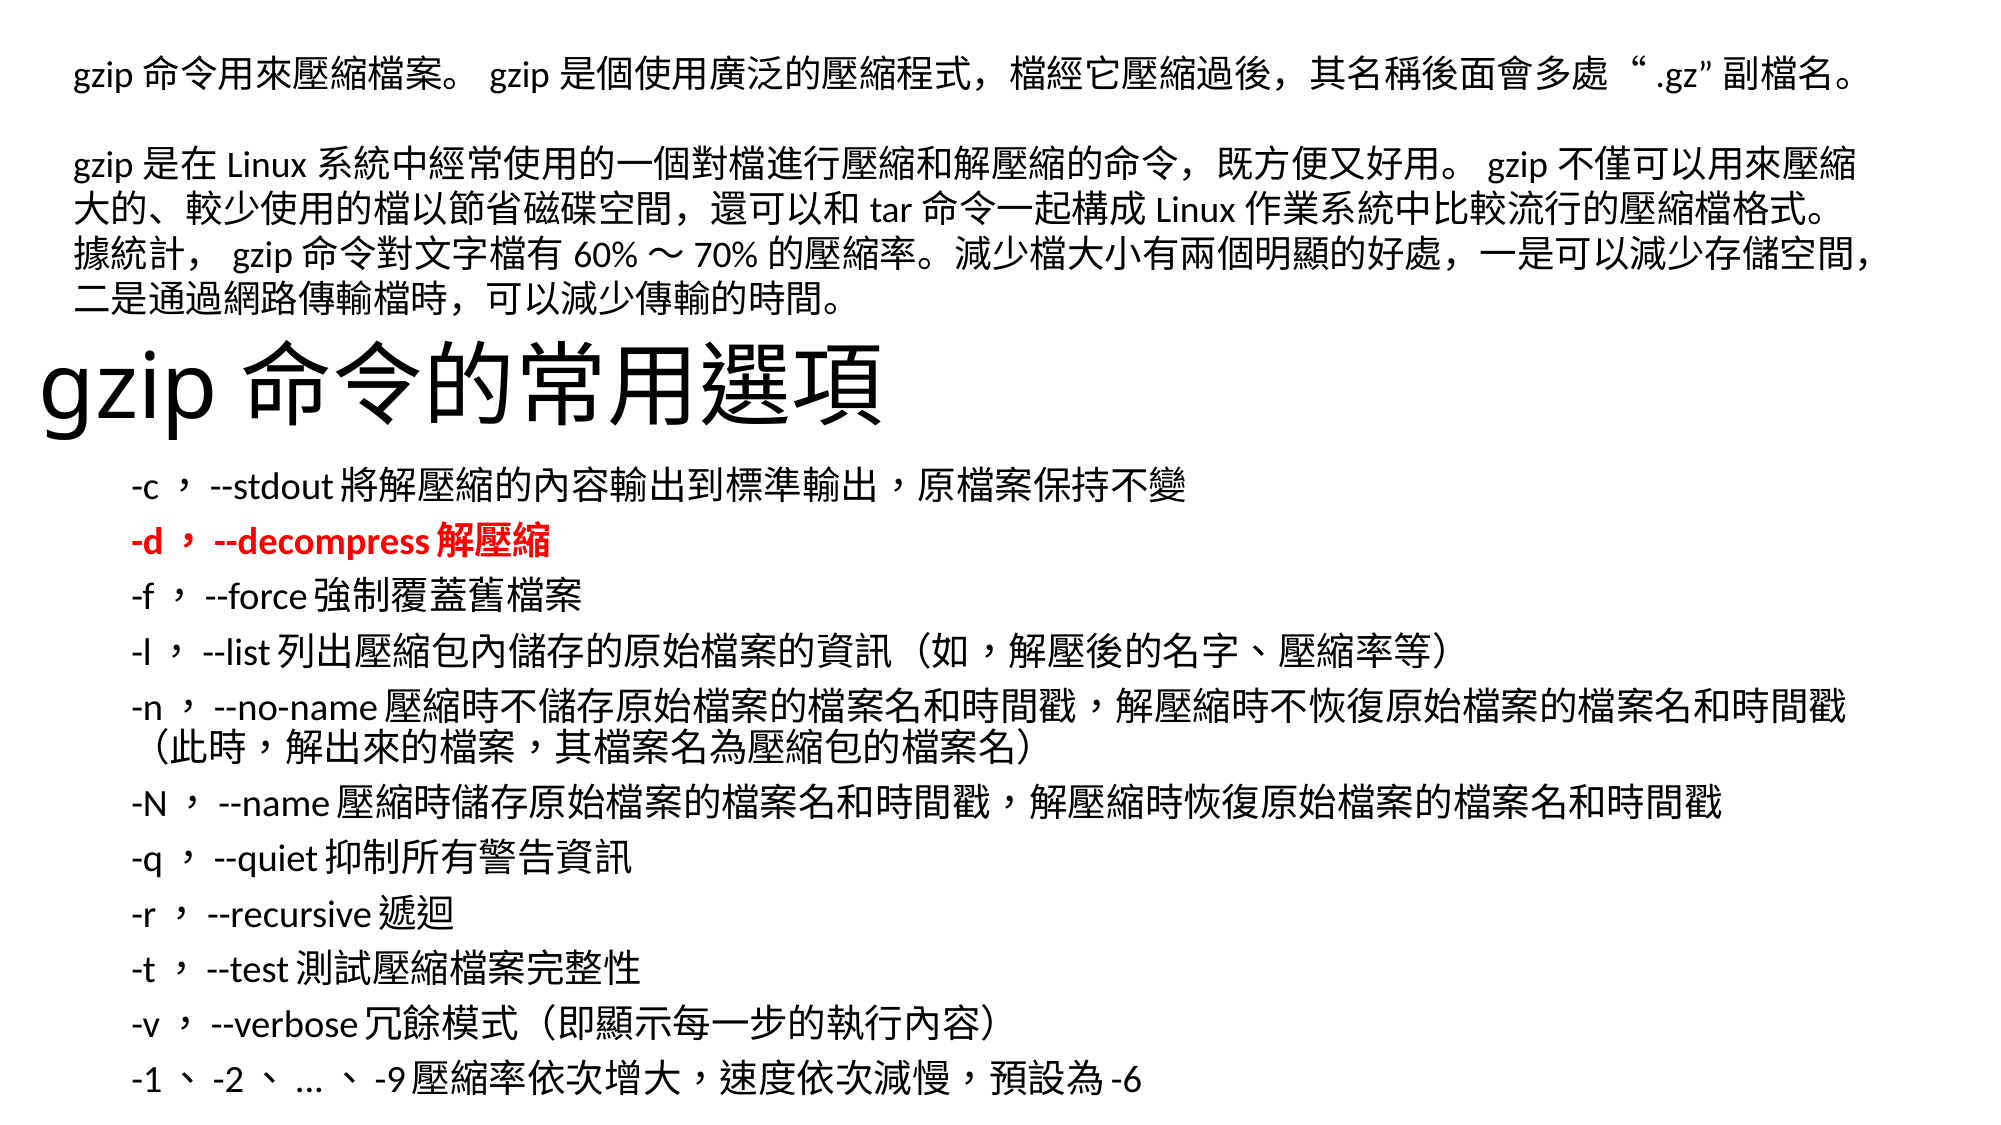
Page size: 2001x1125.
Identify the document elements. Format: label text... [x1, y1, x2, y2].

title gzip命令的常用選項 [23, 330, 1749, 447]
text_box gzip命令用來壓縮檔案。gzip是個使用廣泛的壓縮程式，檔經它壓縮過後，其名稱後面會多處“.gz”副檔名。 gzip是在Linux系統中經常使用的一個對檔進行壓縮和解壓縮的命令，既方便又好用。gzip不僅可以用來壓縮大的、較少使用的檔以節省磁碟空間，還可以和tar命令一起構成Linux作業系統中比較流行的壓縮檔格式。據統計，gzip命令對文字檔有60%～70%的壓縮率。減少檔大小有兩個明顯的好處，一是可以減少存儲空間，二是通過網路傳輸檔時，可以減少傳輸的時間。 [58, 42, 1887, 328]
list -c，--stdout將解壓縮的內容輸出到標準輸出，原檔案保持不變 -d，--decompress解壓縮 -f，--force強制覆蓋舊檔案 -l，--list列出壓縮包內儲存的原始檔案的資訊（如，解壓後的名字、壓縮率等） -n，--no-name壓縮時不儲存原始檔案的檔案名和時間戳，解壓縮時不恢復原始檔案的檔案名和時間戳（此時，解出來的檔案，其檔案名為壓縮包的檔案名） -N，--name壓縮時儲存原始檔案的檔案名和時間戳，解壓縮時恢復原始檔案的檔案名和時間戳 -q，--quiet抑制所有警告資訊 -r，--recursive遞迴 -t，--test測試壓縮檔案完整性 -v，--verbose冗餘模式（即顯示每一步的執行內容） -1、-2、...、-9壓縮率依次增大，速度依次減慢，預設為-6 [116, 458, 1887, 1111]
